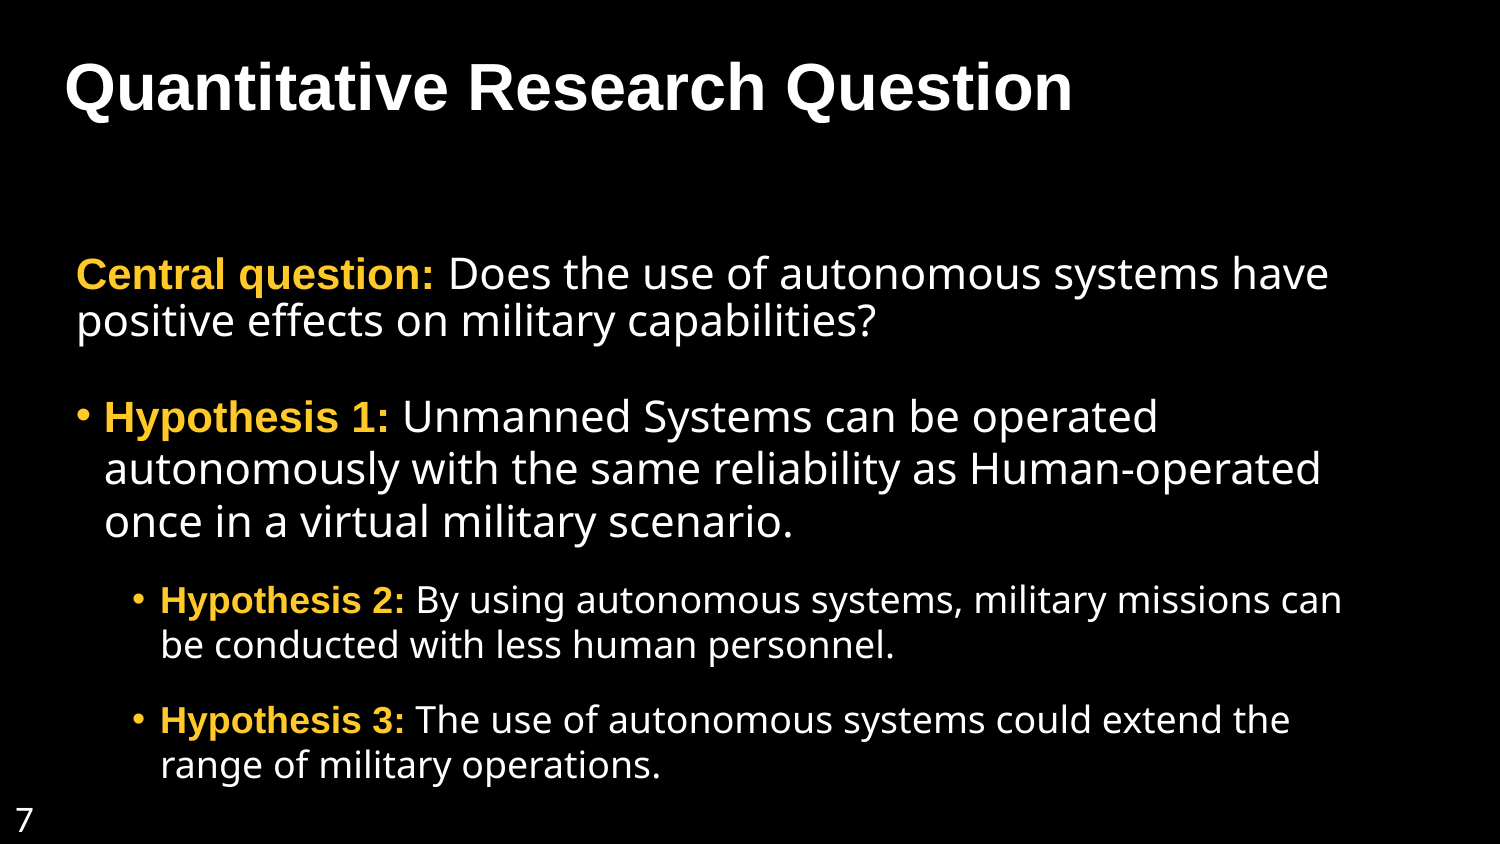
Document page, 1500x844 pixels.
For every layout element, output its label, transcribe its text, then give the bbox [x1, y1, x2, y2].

title Quantitative Research Question [49, 44, 1143, 221]
text_box Central question: Does the use of autonomous systems have positive effects on military capabilities? Hypothesis 1: Unmanned Systems can be operated autonomously with the same reliability as Human-operated once in a virtual military scenario. Hypothesis 2: By using autonomous systems, military missions can be conducted with less human personnel. Hypothesis 3: The use of autonomous systems could extend the range of military operations. [61, 243, 1400, 760]
slide_number 7 [0, 787, 104, 823]
